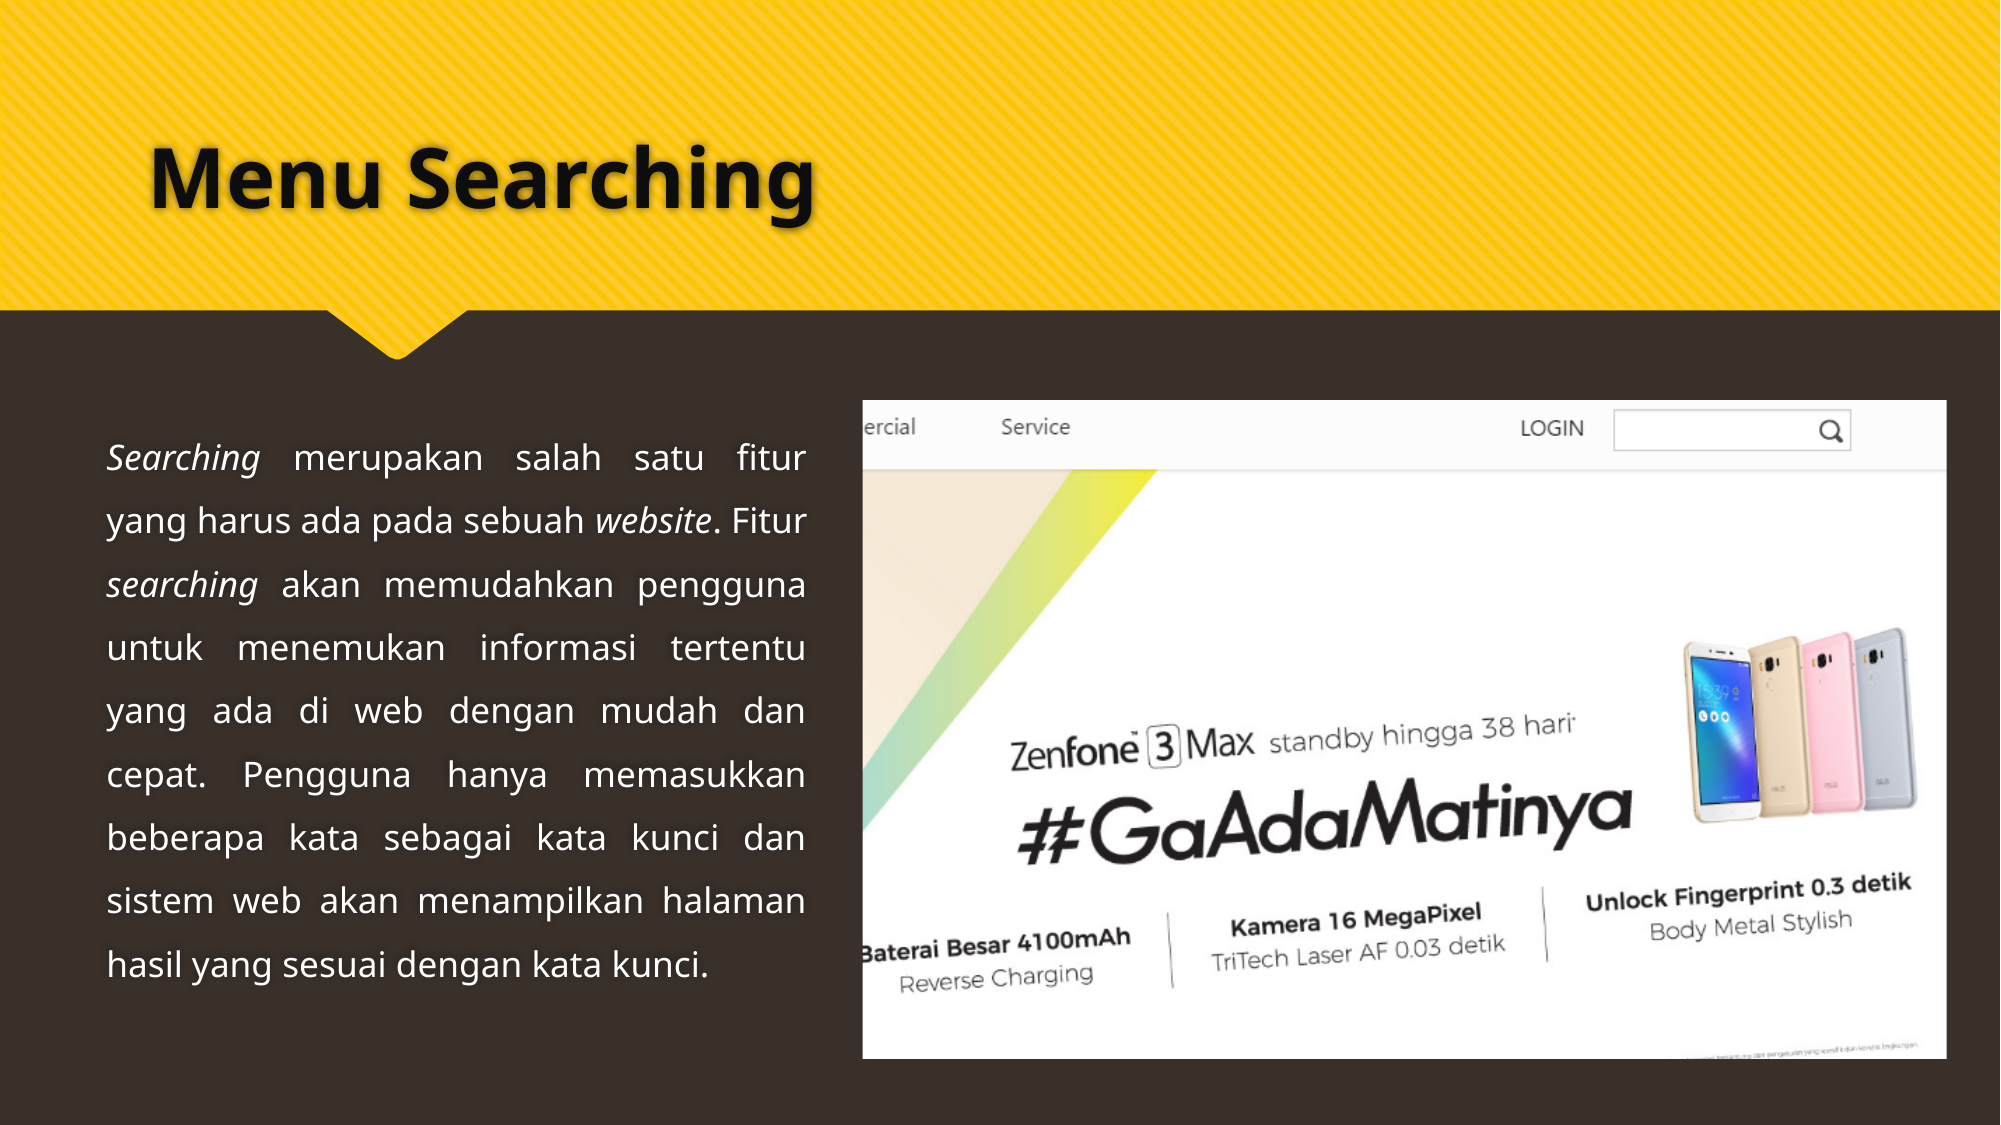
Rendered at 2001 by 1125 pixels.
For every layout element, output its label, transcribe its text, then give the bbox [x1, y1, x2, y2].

title Menu Searching [132, 73, 1868, 233]
list Searching merupakan salah satu fitur yang harus ada pada sebuah website. Fitur searching akan memudahkan pengguna untuk menemukan informasi tertentu yang ada di web dengan mudah dan cepat. Pengguna hanya memasukkan beberapa kata sebagai kata kunci dan sistem web akan menampilkan halaman hasil yang sesuai dengan kata kunci. [91, 400, 823, 998]
picture [862, 400, 1948, 1060]
